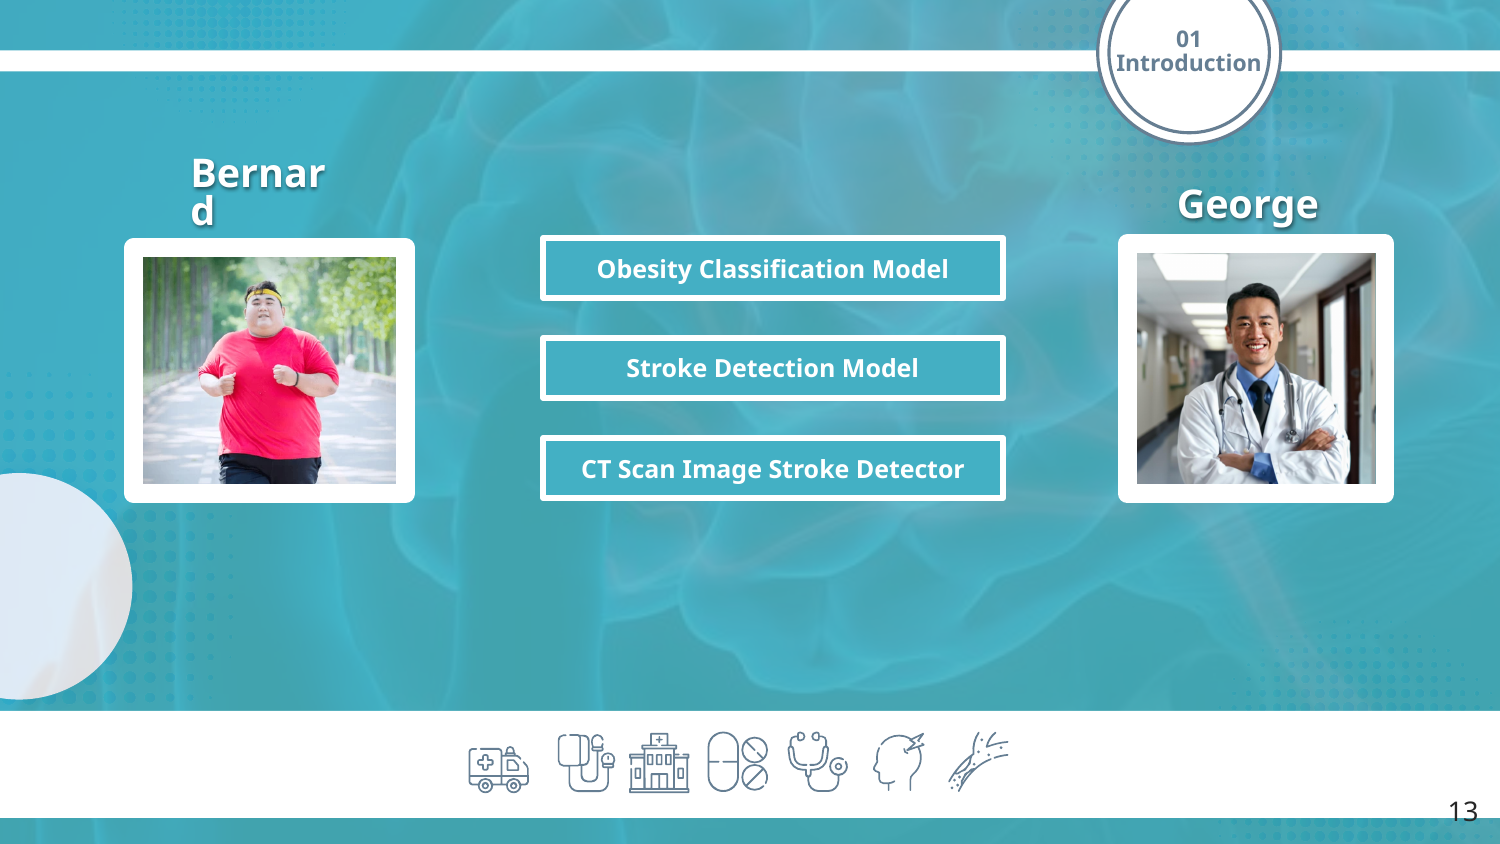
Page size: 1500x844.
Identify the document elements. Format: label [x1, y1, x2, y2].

text_box [557, 733, 618, 793]
text_box [947, 731, 1009, 793]
text_box [872, 732, 925, 792]
text_box [468, 745, 530, 794]
text_box [787, 731, 850, 793]
text_box [707, 731, 770, 793]
picture [0, 0, 1500, 844]
text_box [628, 732, 690, 794]
